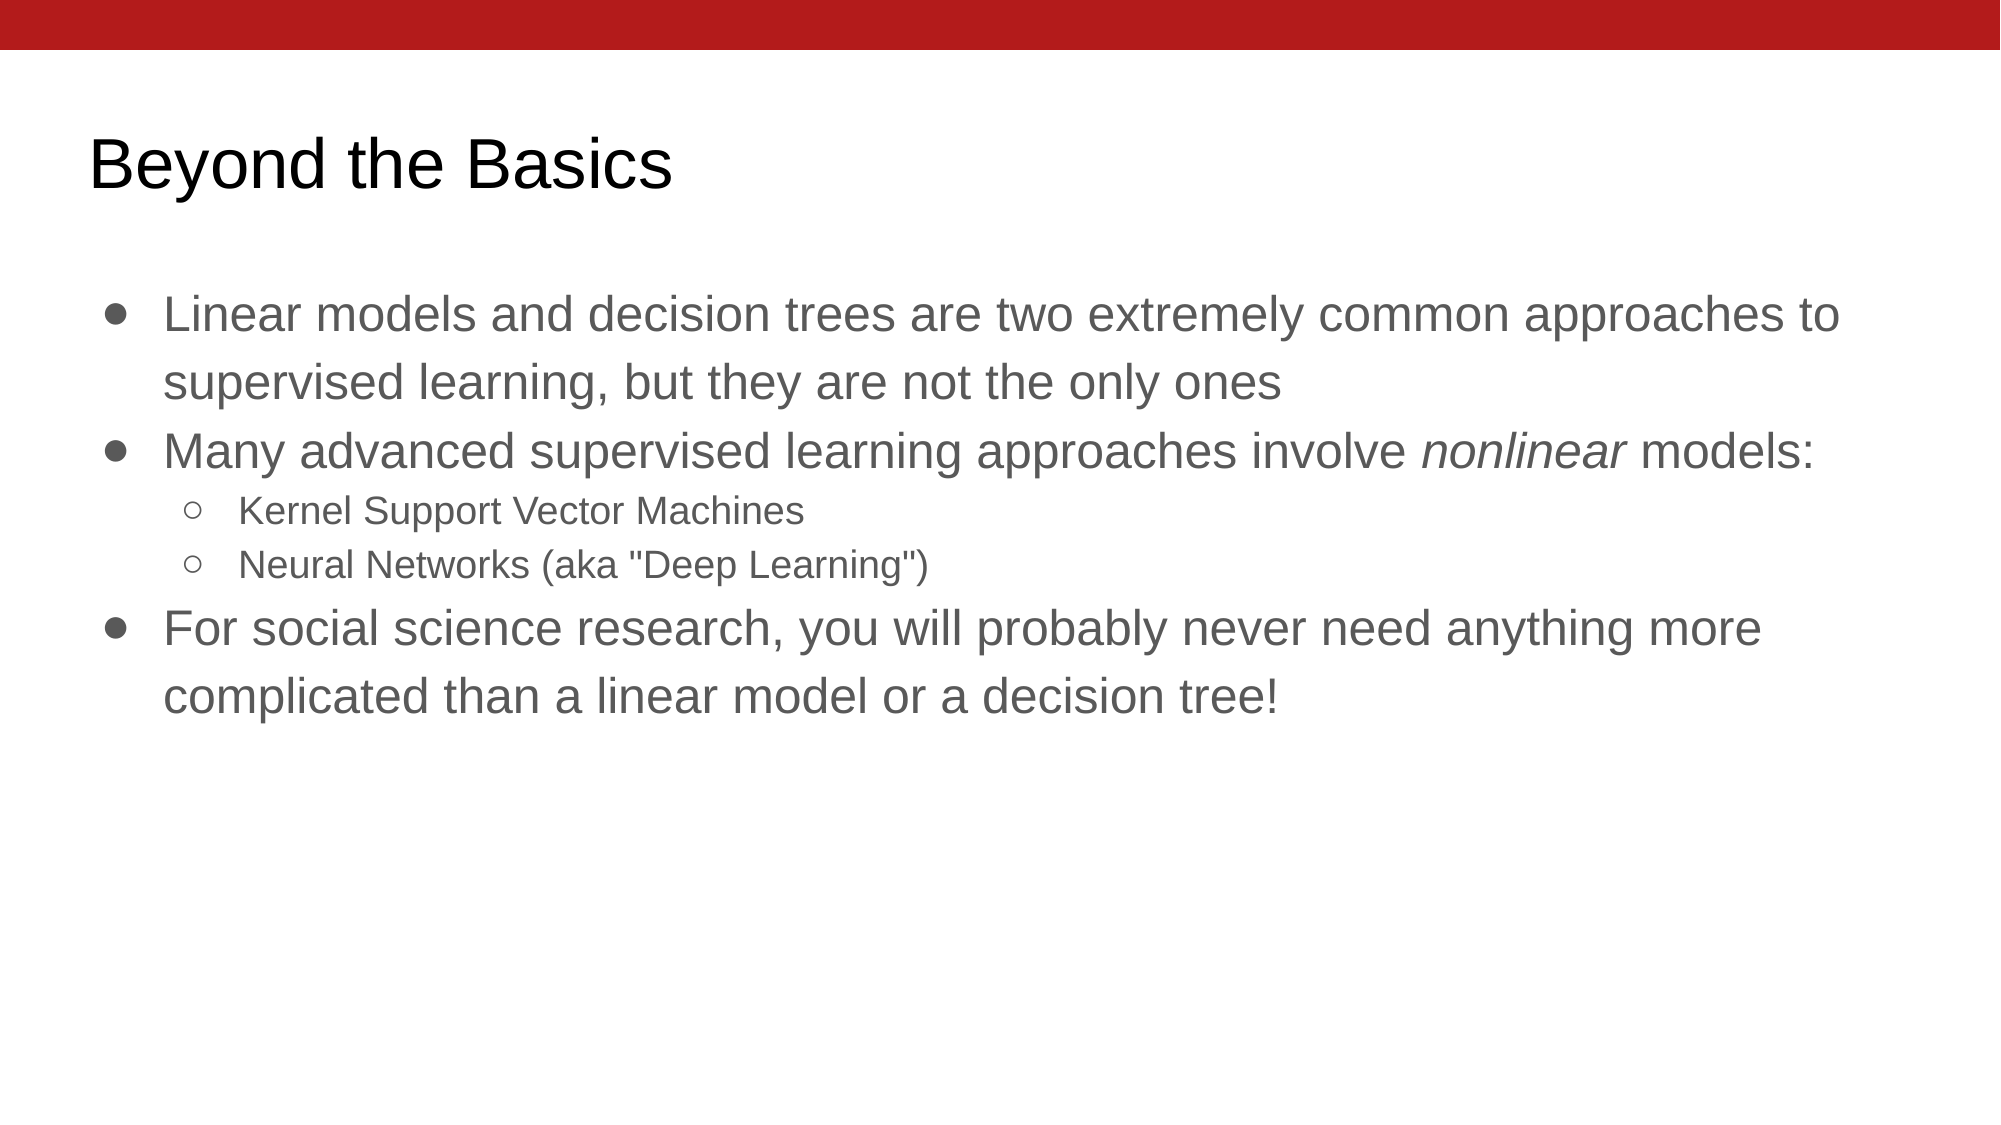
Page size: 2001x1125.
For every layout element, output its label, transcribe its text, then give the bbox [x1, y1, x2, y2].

picture [0, 0, 2000, 50]
title Beyond the Basics [68, 97, 1932, 223]
list Linear models and decision trees are two extremely common approaches to supervised learning, but they are not the only ones Many advanced supervised learning approaches involve nonlinear models: Kernel Support Vector Machines Neural Networks (aka "Deep Learning") For social science research, you will probably never need anything more complicated than a linear model or a decision tree! [68, 252, 1932, 1000]
